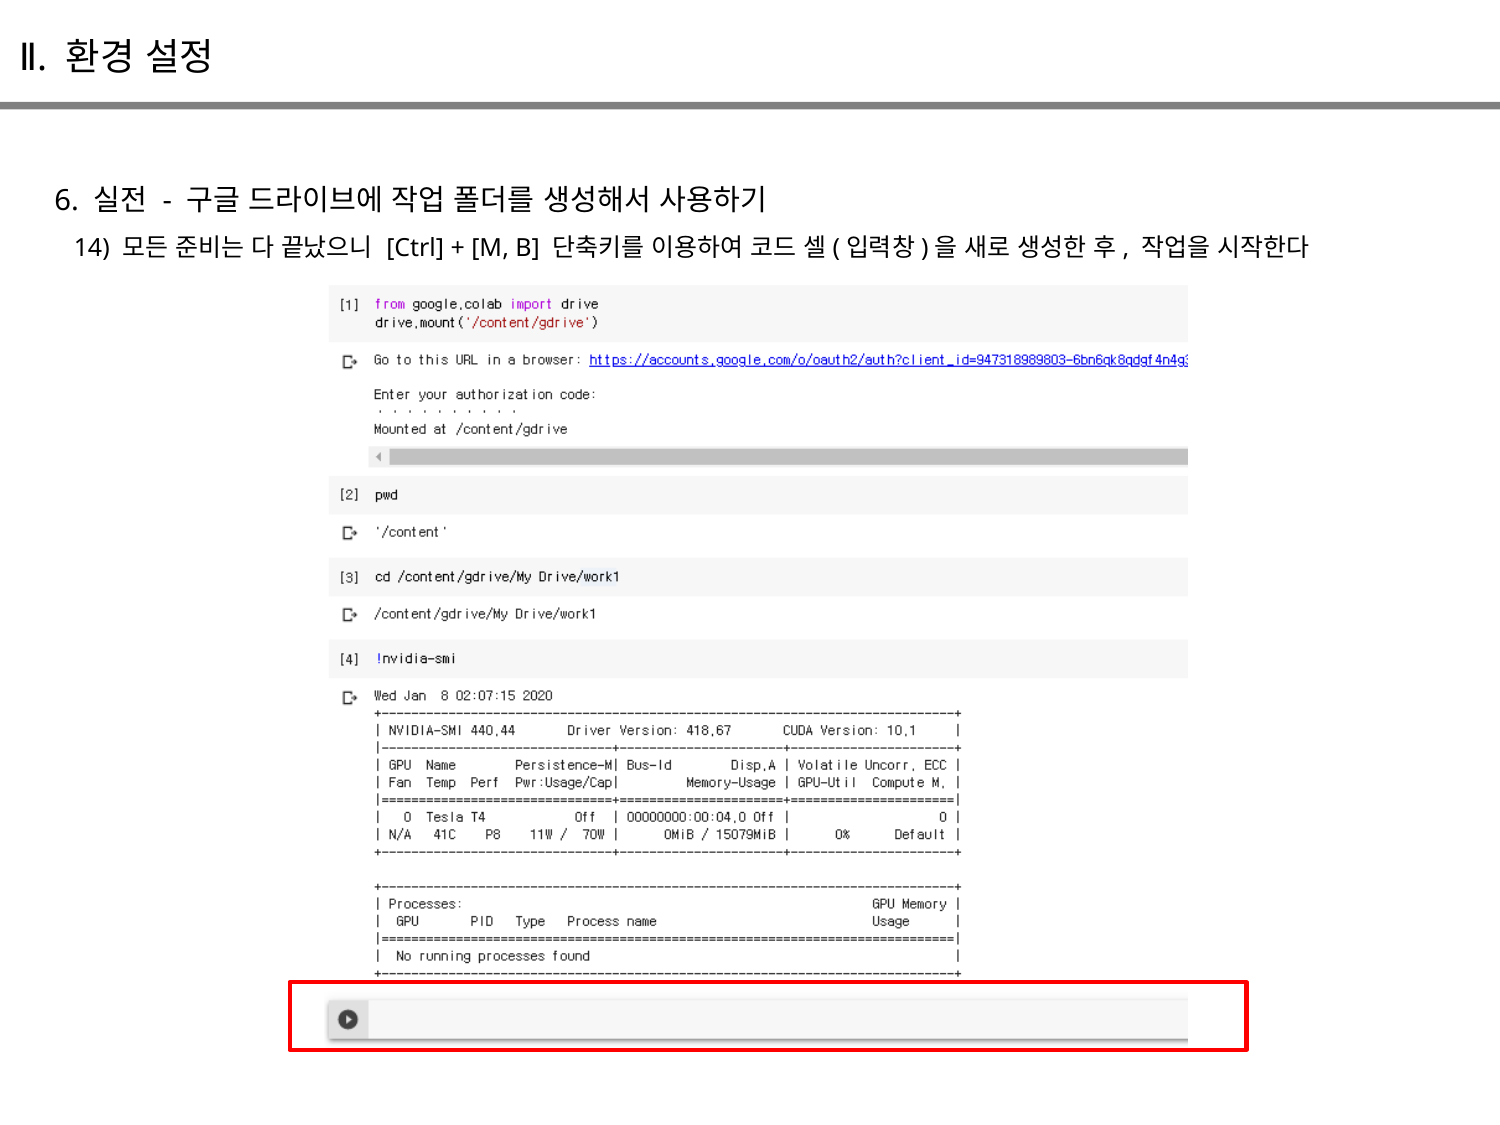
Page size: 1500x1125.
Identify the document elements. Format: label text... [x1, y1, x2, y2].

text_box Ⅱ. 환경 설정 [3, 25, 285, 86]
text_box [289, 284, 1247, 1051]
text_box 6. 실전 - 구글 드라이브에 작업 폴더를 생성해서 사용하기 14) 모든 준비는 다 끝났으니 [Ctrl] + [M, B] 단축키를 이용하여 코드 셀(입력창)을 새로 생성한 후, 작업을 시작한다 [39, 156, 1424, 269]
text_box [0, 100, 1500, 111]
